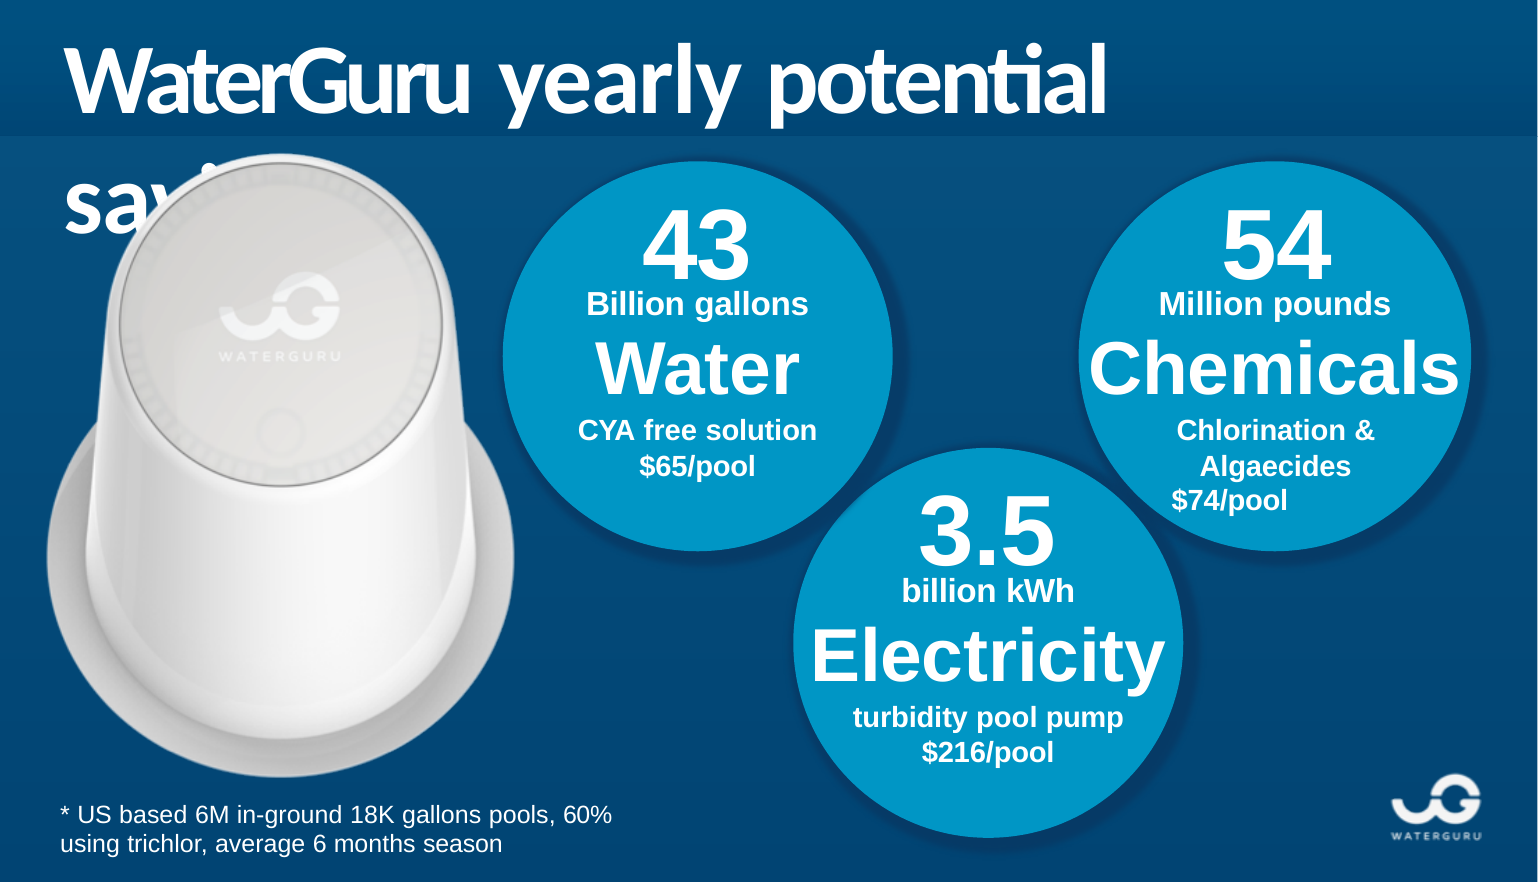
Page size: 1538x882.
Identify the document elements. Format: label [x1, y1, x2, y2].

text_box [0, 0, 1538, 882]
text_box [489, 148, 919, 576]
text_box [1066, 148, 1498, 576]
text_box [37, 139, 1209, 863]
